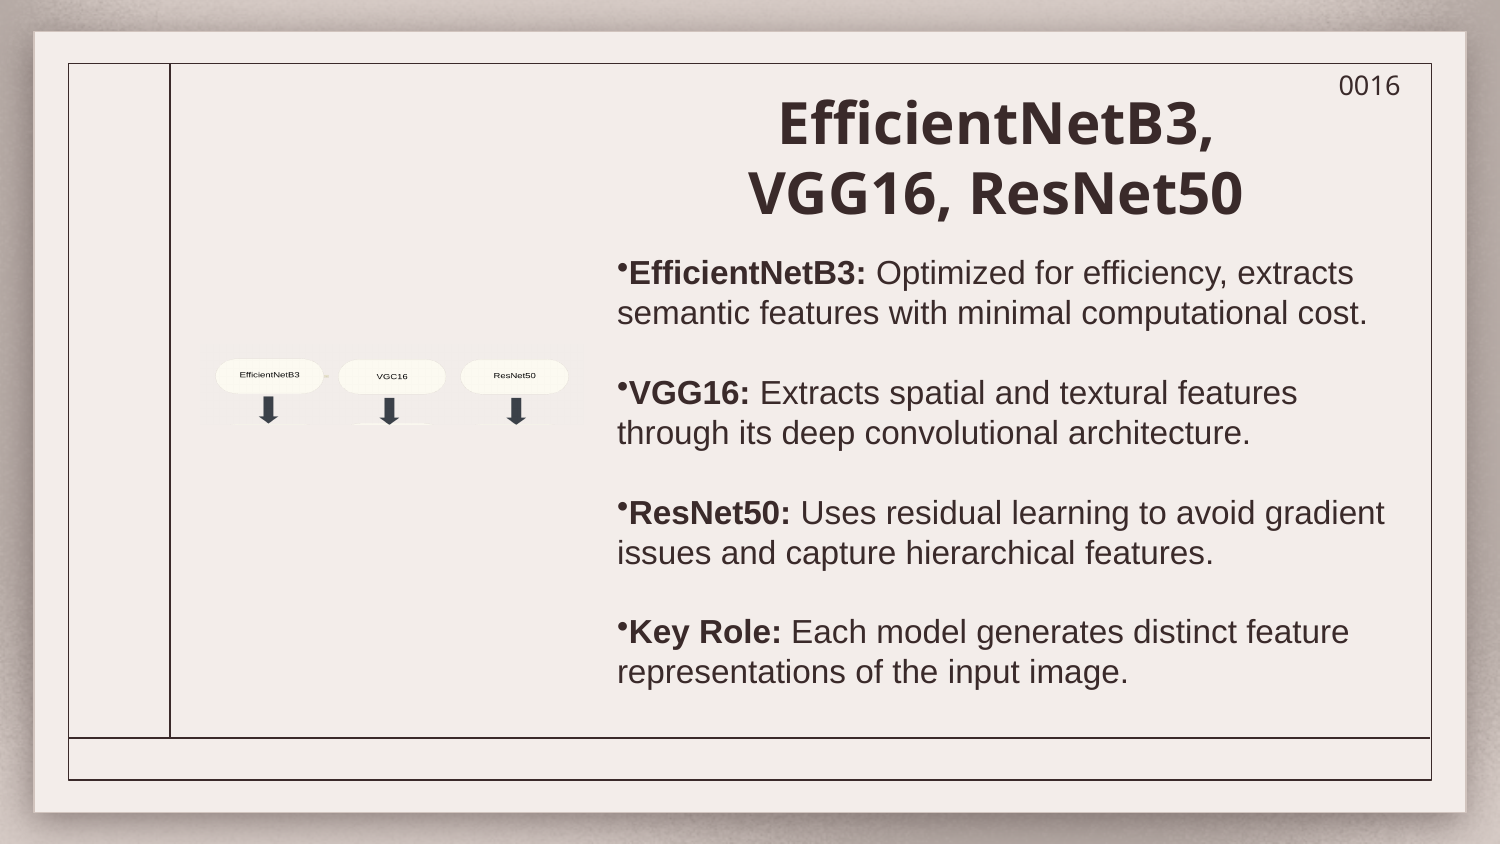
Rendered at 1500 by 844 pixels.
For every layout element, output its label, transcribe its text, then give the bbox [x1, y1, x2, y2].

title EfficientNetB3, VGG16, ResNet50 [662, 93, 1331, 218]
picture [200, 343, 585, 425]
text_box 0016 [1323, 59, 1431, 110]
subtitle EfficientNetB3: Optimized for efficiency, extracts semantic features with minimal computational cost. VGG16: Extracts spatial and textural features through its deep convolutional architecture. ResNet50: Uses residual learning to avoid gradient issues and capture hierarchical features. Key Role: Each model generates distinct feature representations of the input image. [602, 218, 1431, 724]
